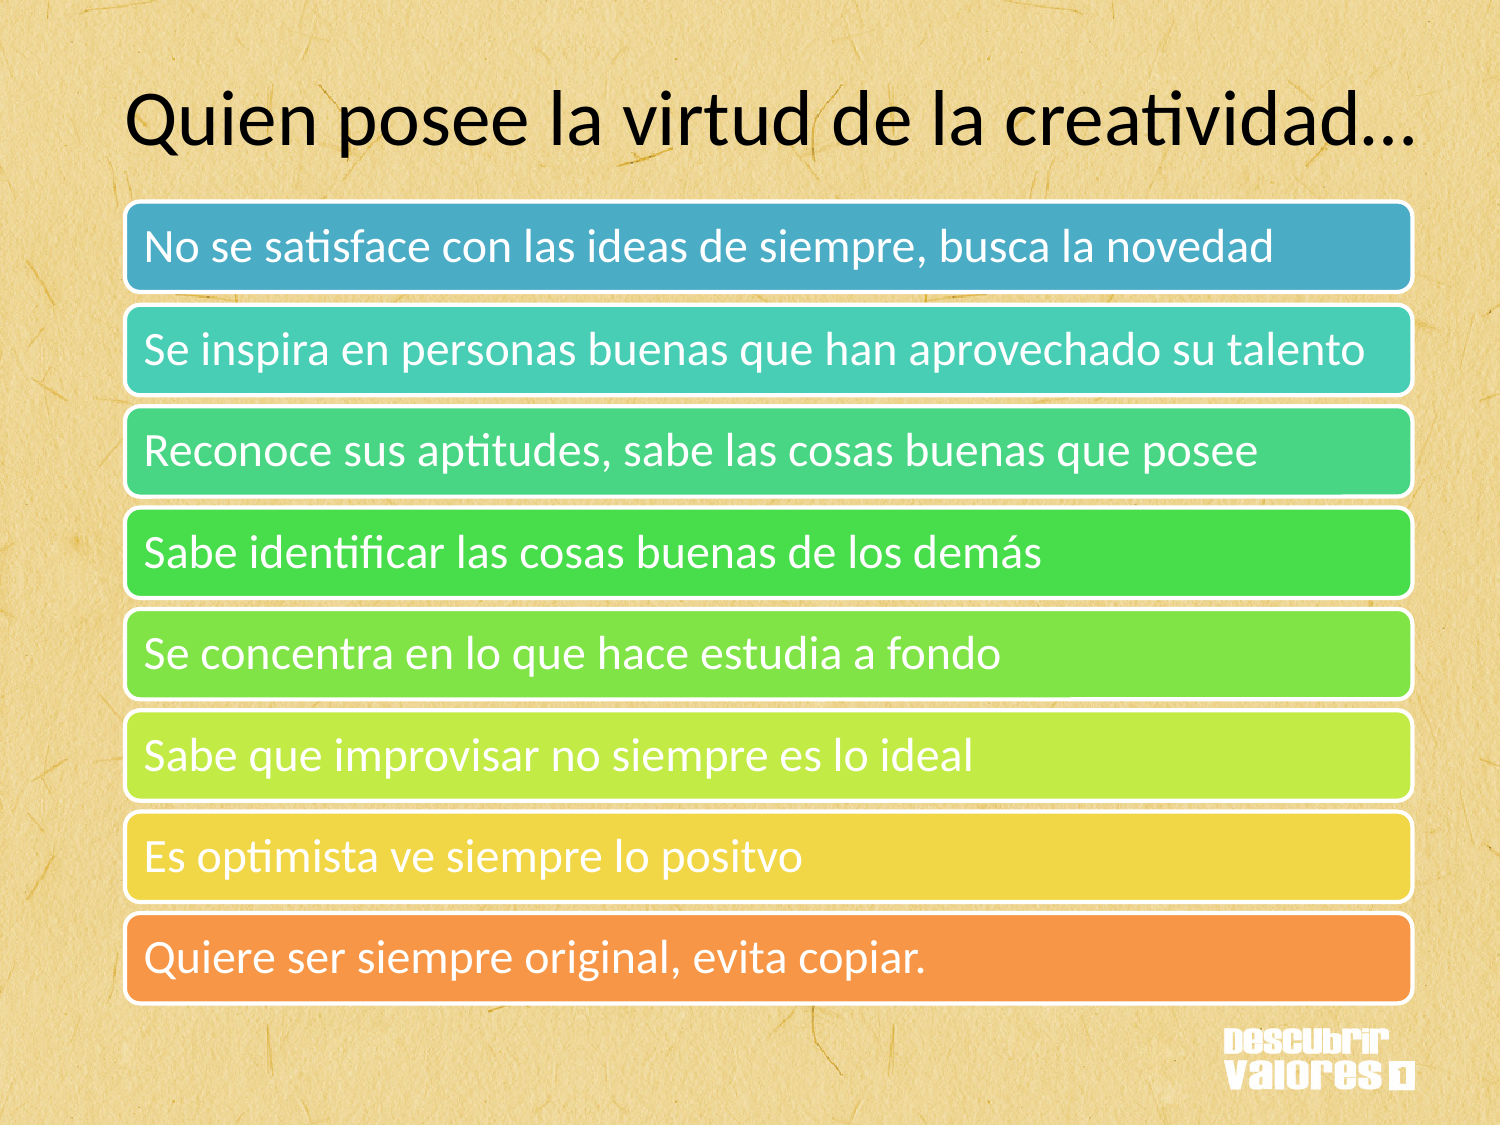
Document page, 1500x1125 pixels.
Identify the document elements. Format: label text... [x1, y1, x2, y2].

picture [0, 0, 1500, 1125]
text_box Quien posee la virtud de la creatividad… [109, 58, 1433, 169]
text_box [124, 187, 1413, 1020]
